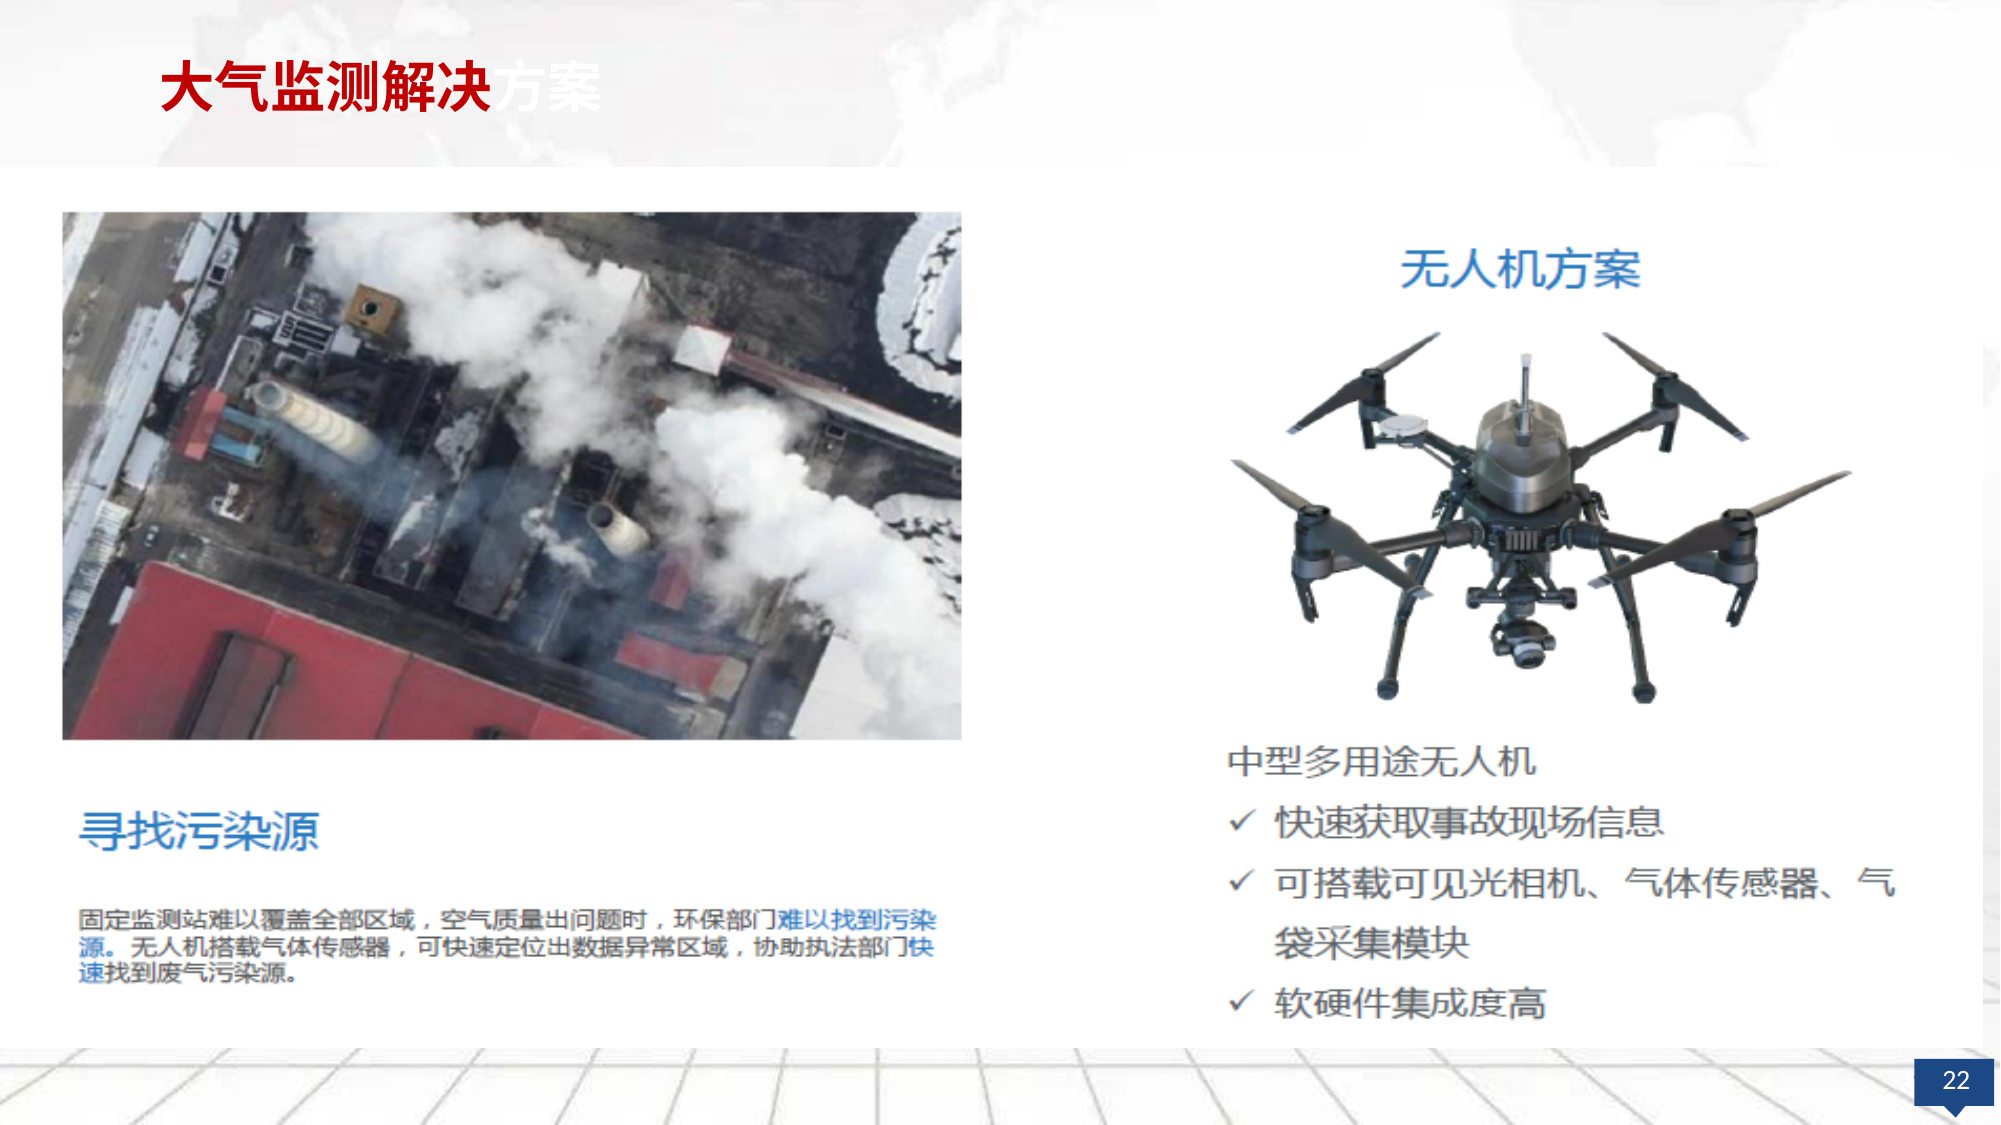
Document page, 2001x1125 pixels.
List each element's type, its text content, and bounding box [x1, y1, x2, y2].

text_box 大气监测解决方案 [144, 45, 619, 127]
picture [0, 0, 2001, 1125]
